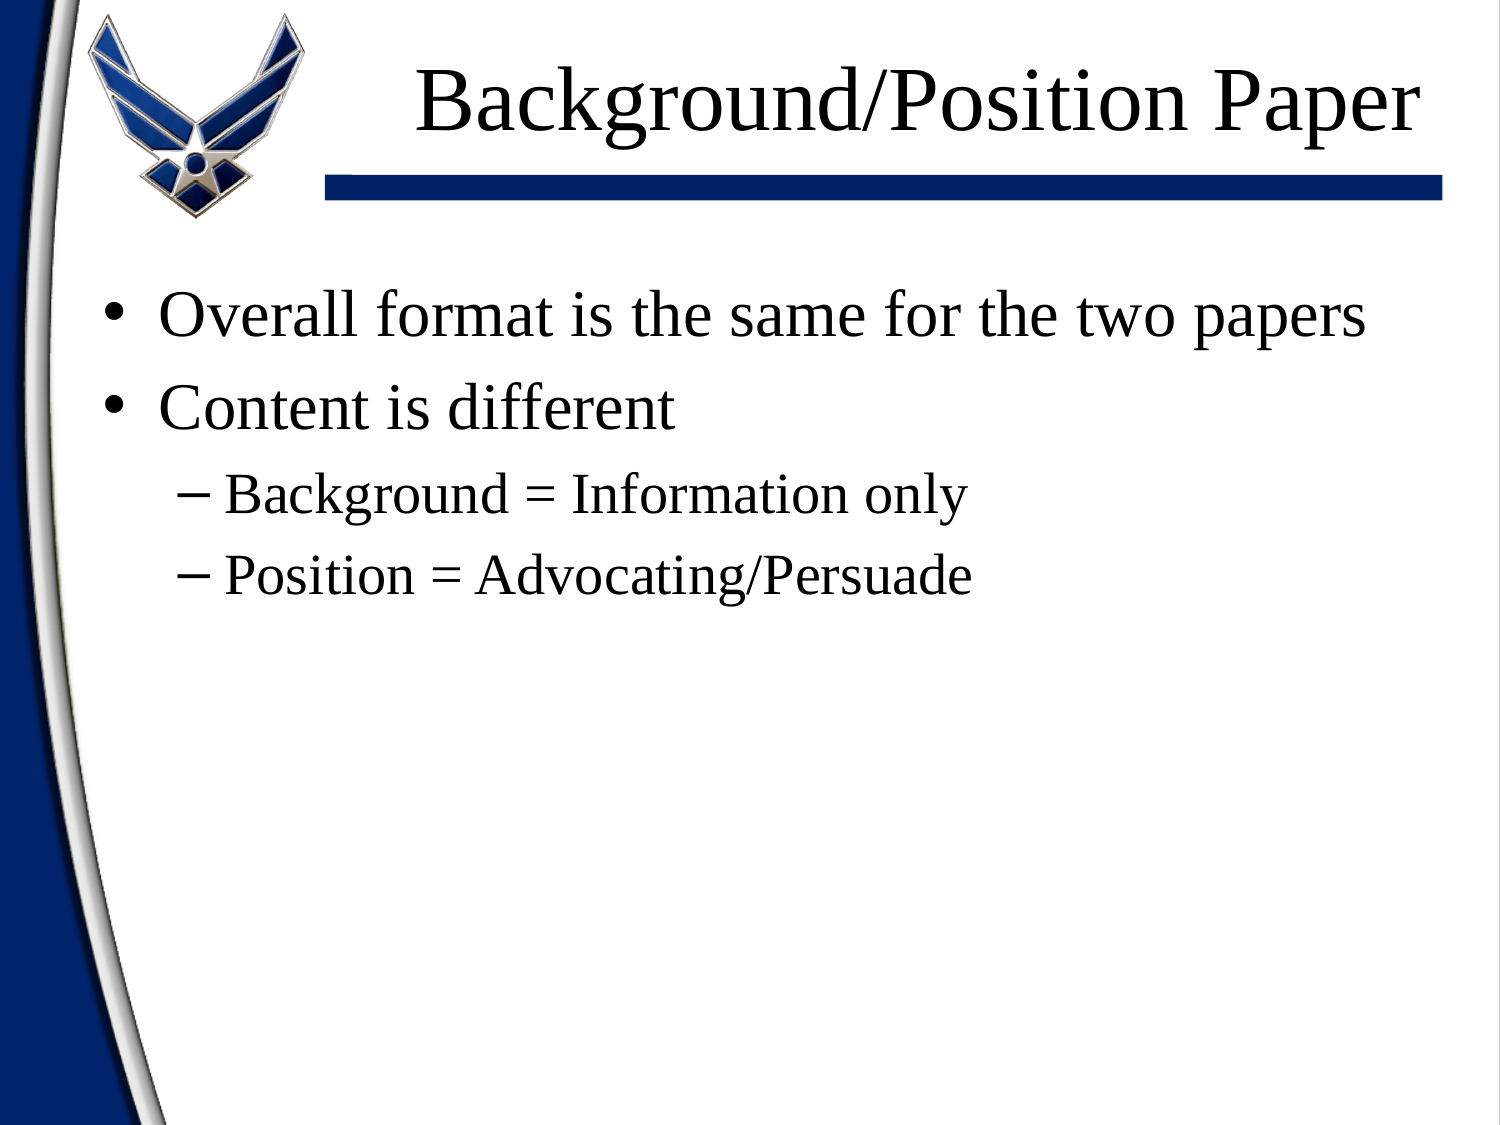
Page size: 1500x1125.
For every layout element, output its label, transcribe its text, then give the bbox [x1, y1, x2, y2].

title Background/Position Paper [87, 0, 1438, 188]
picture [0, 0, 1500, 1125]
list Overall format is the same for the two papers Content is different Background = Information only Position = Advocating/Persuade [87, 262, 1438, 1006]
